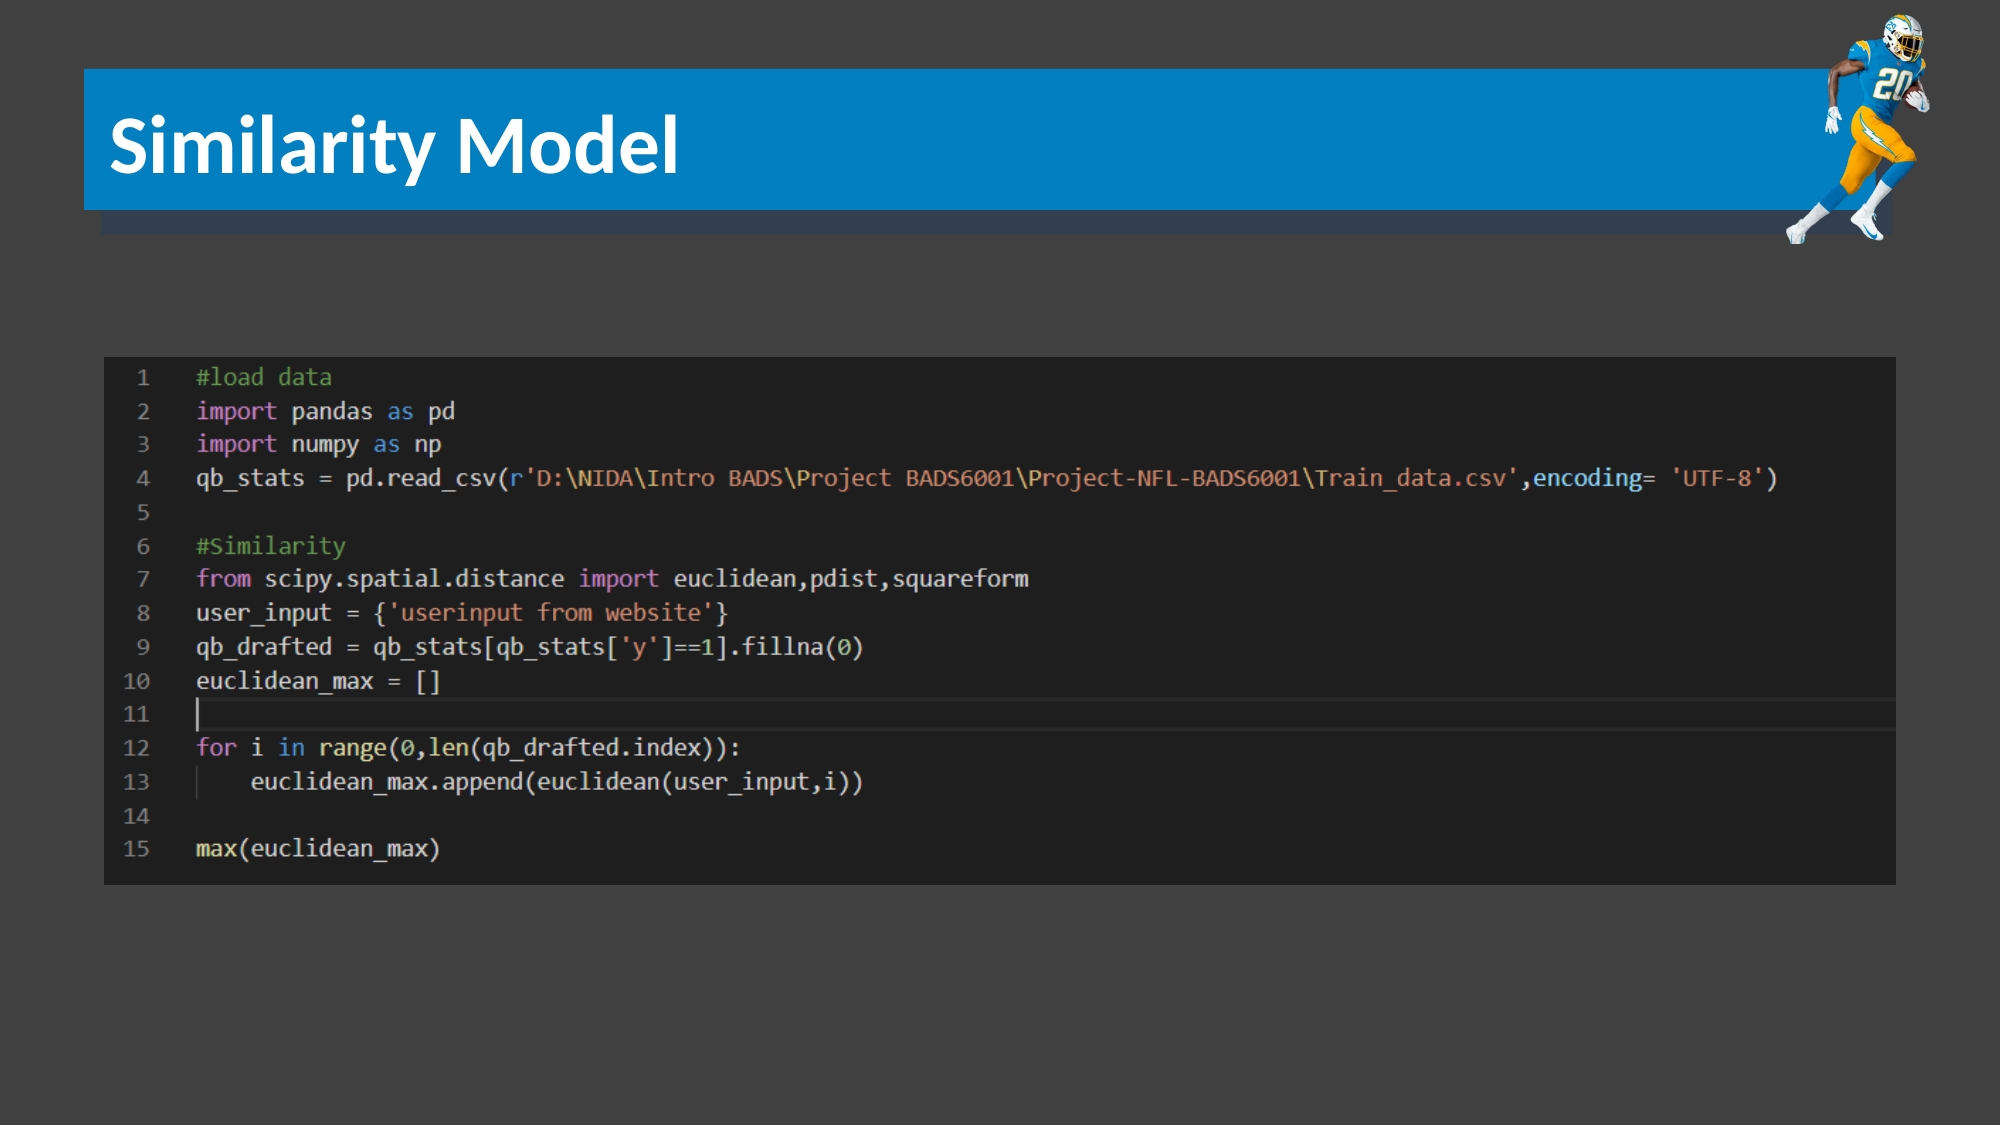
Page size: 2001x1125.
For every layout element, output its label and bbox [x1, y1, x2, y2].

picture [104, 357, 1896, 885]
text_box [84, 12, 2000, 244]
